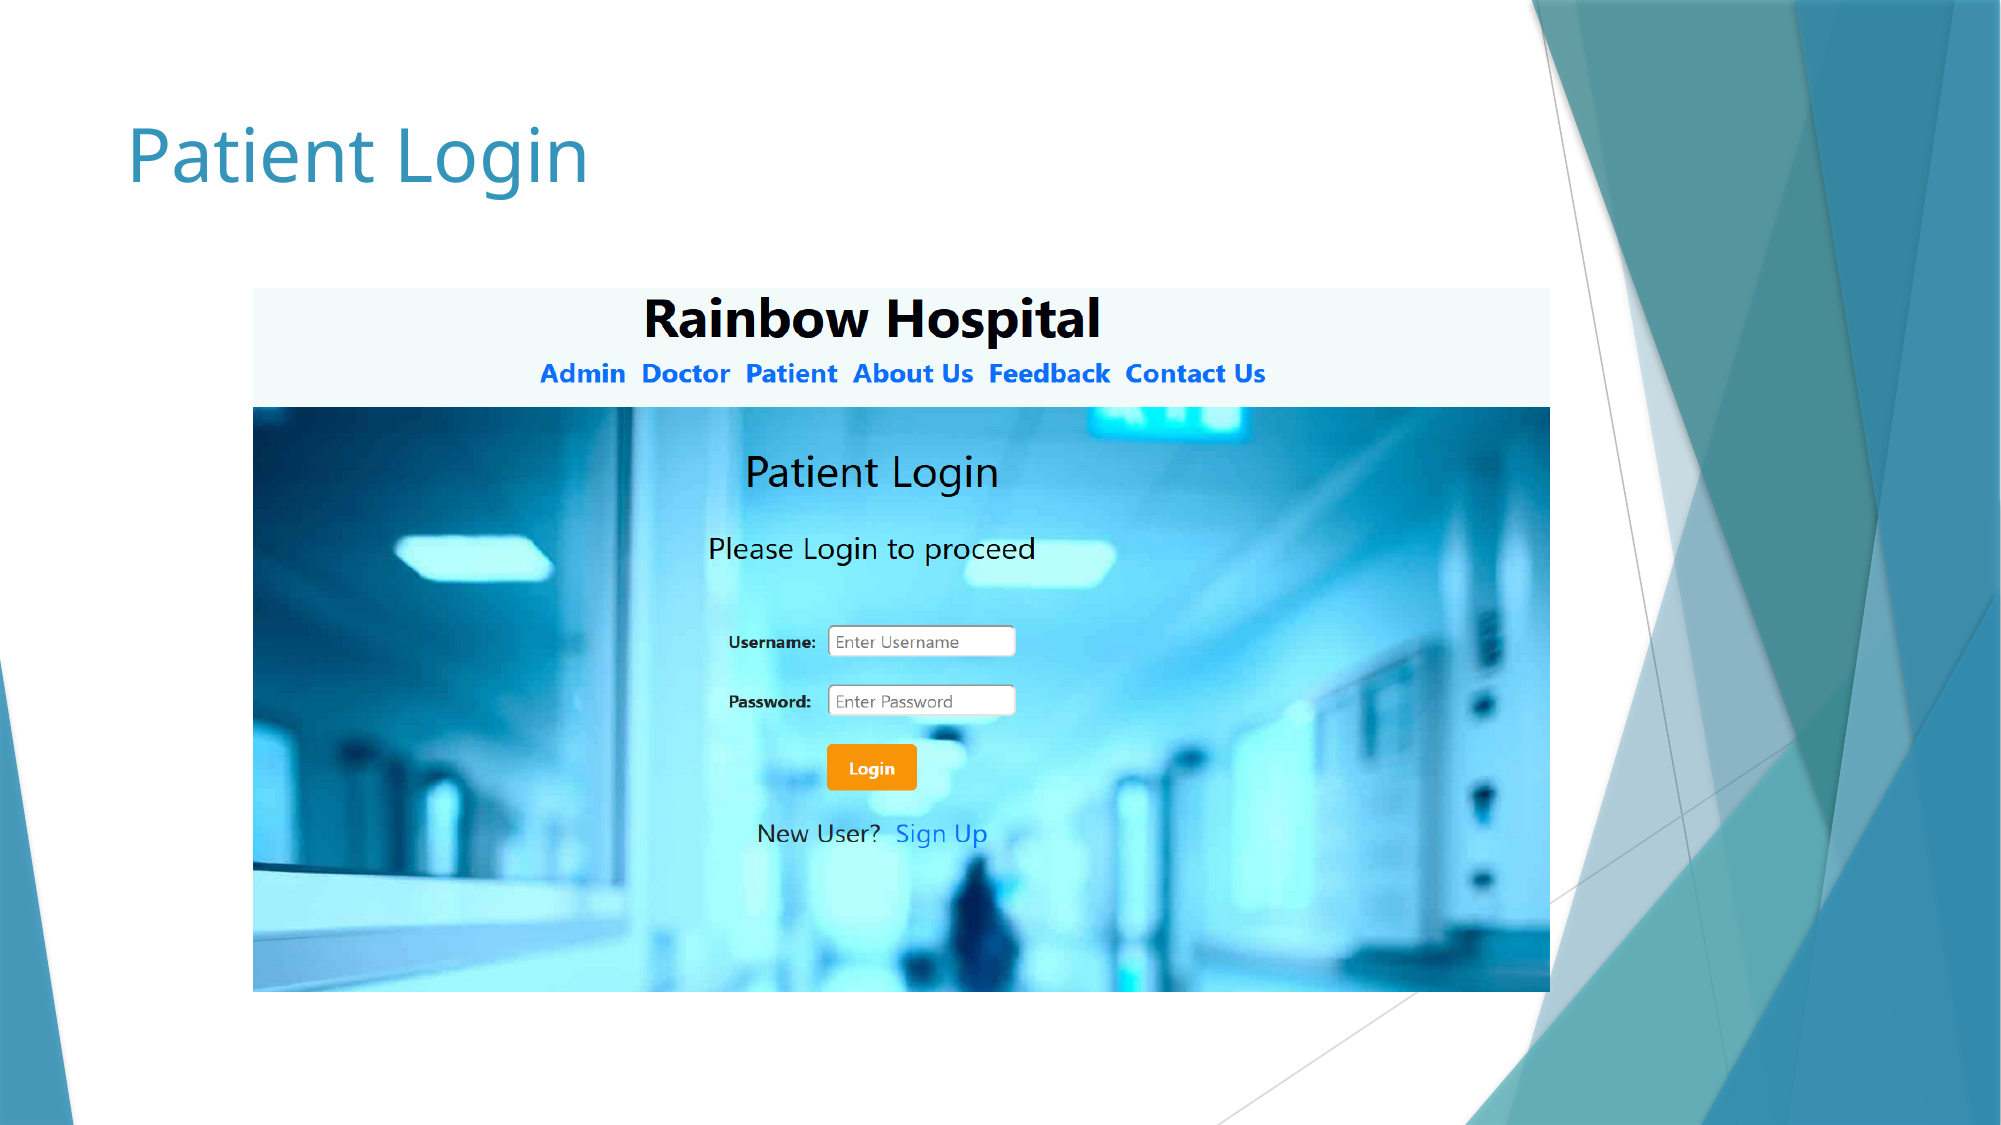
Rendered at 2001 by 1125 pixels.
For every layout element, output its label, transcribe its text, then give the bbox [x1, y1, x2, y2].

title Patient Login [111, 99, 1522, 317]
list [252, 287, 1551, 992]
